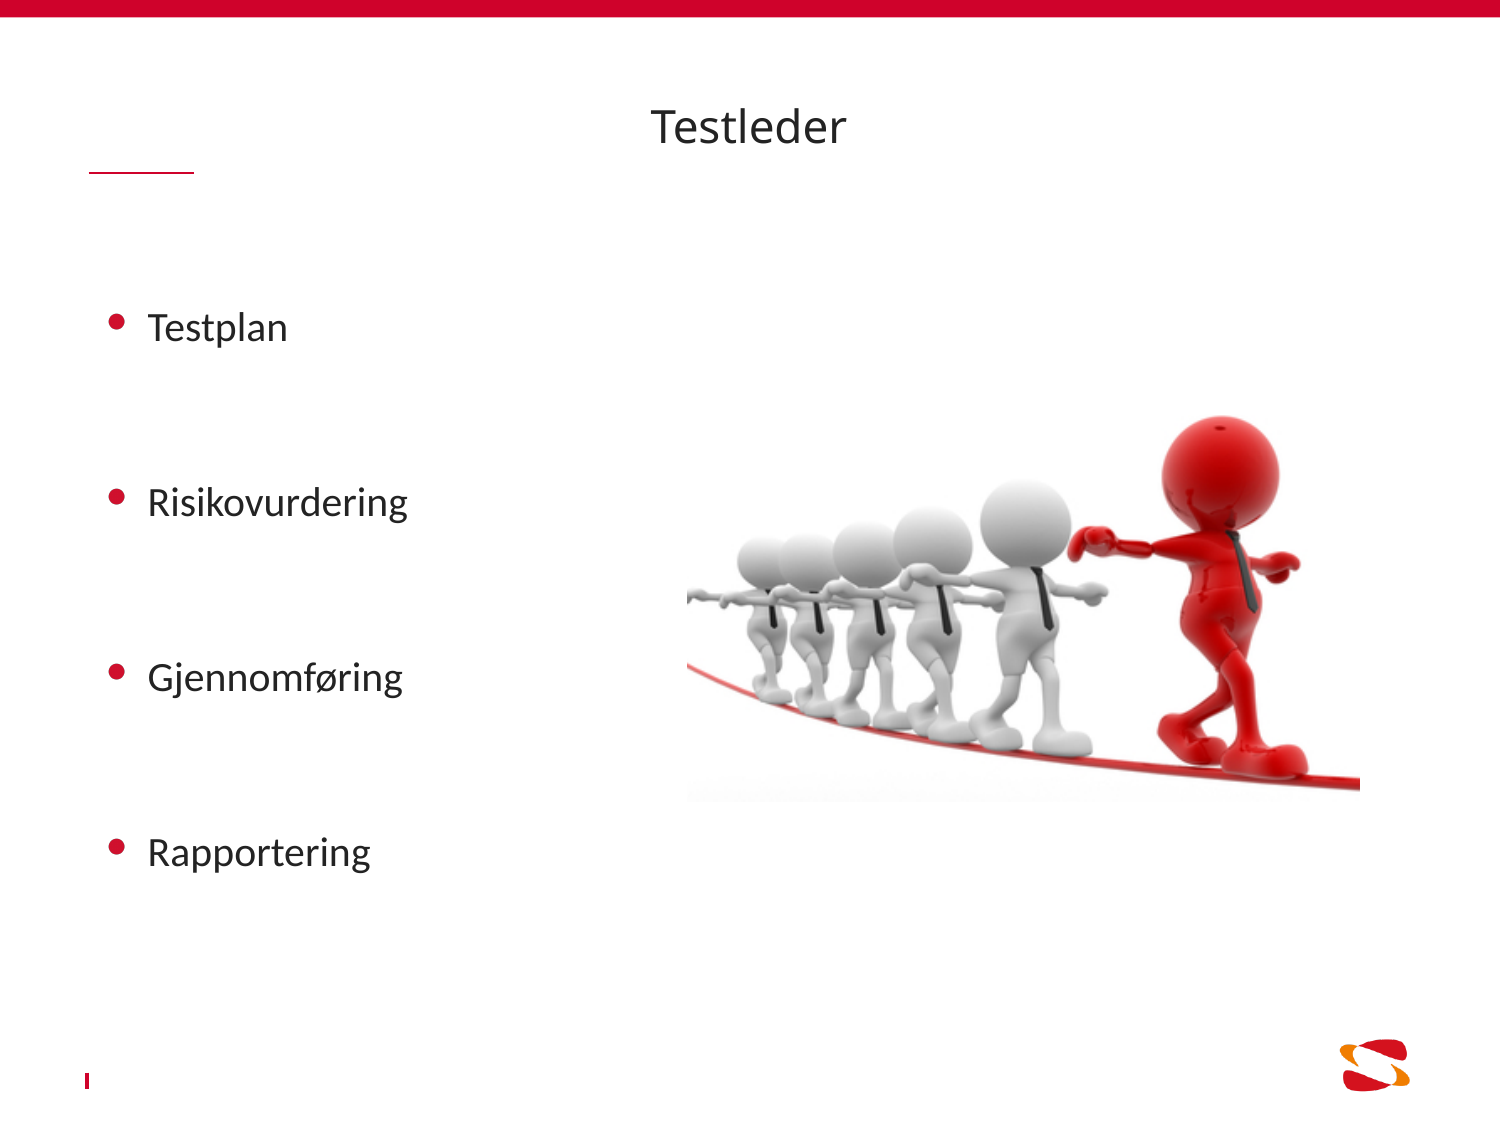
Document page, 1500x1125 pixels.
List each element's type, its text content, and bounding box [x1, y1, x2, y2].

picture [687, 413, 1361, 802]
picture [103, 836, 130, 863]
picture [103, 486, 130, 513]
list Testplan Risikovurdering Gjennomføring Rapportering [103, 299, 741, 1014]
picture [103, 311, 130, 338]
title Testleder [89, 31, 1409, 161]
picture [103, 661, 130, 688]
picture [1328, 1031, 1421, 1099]
